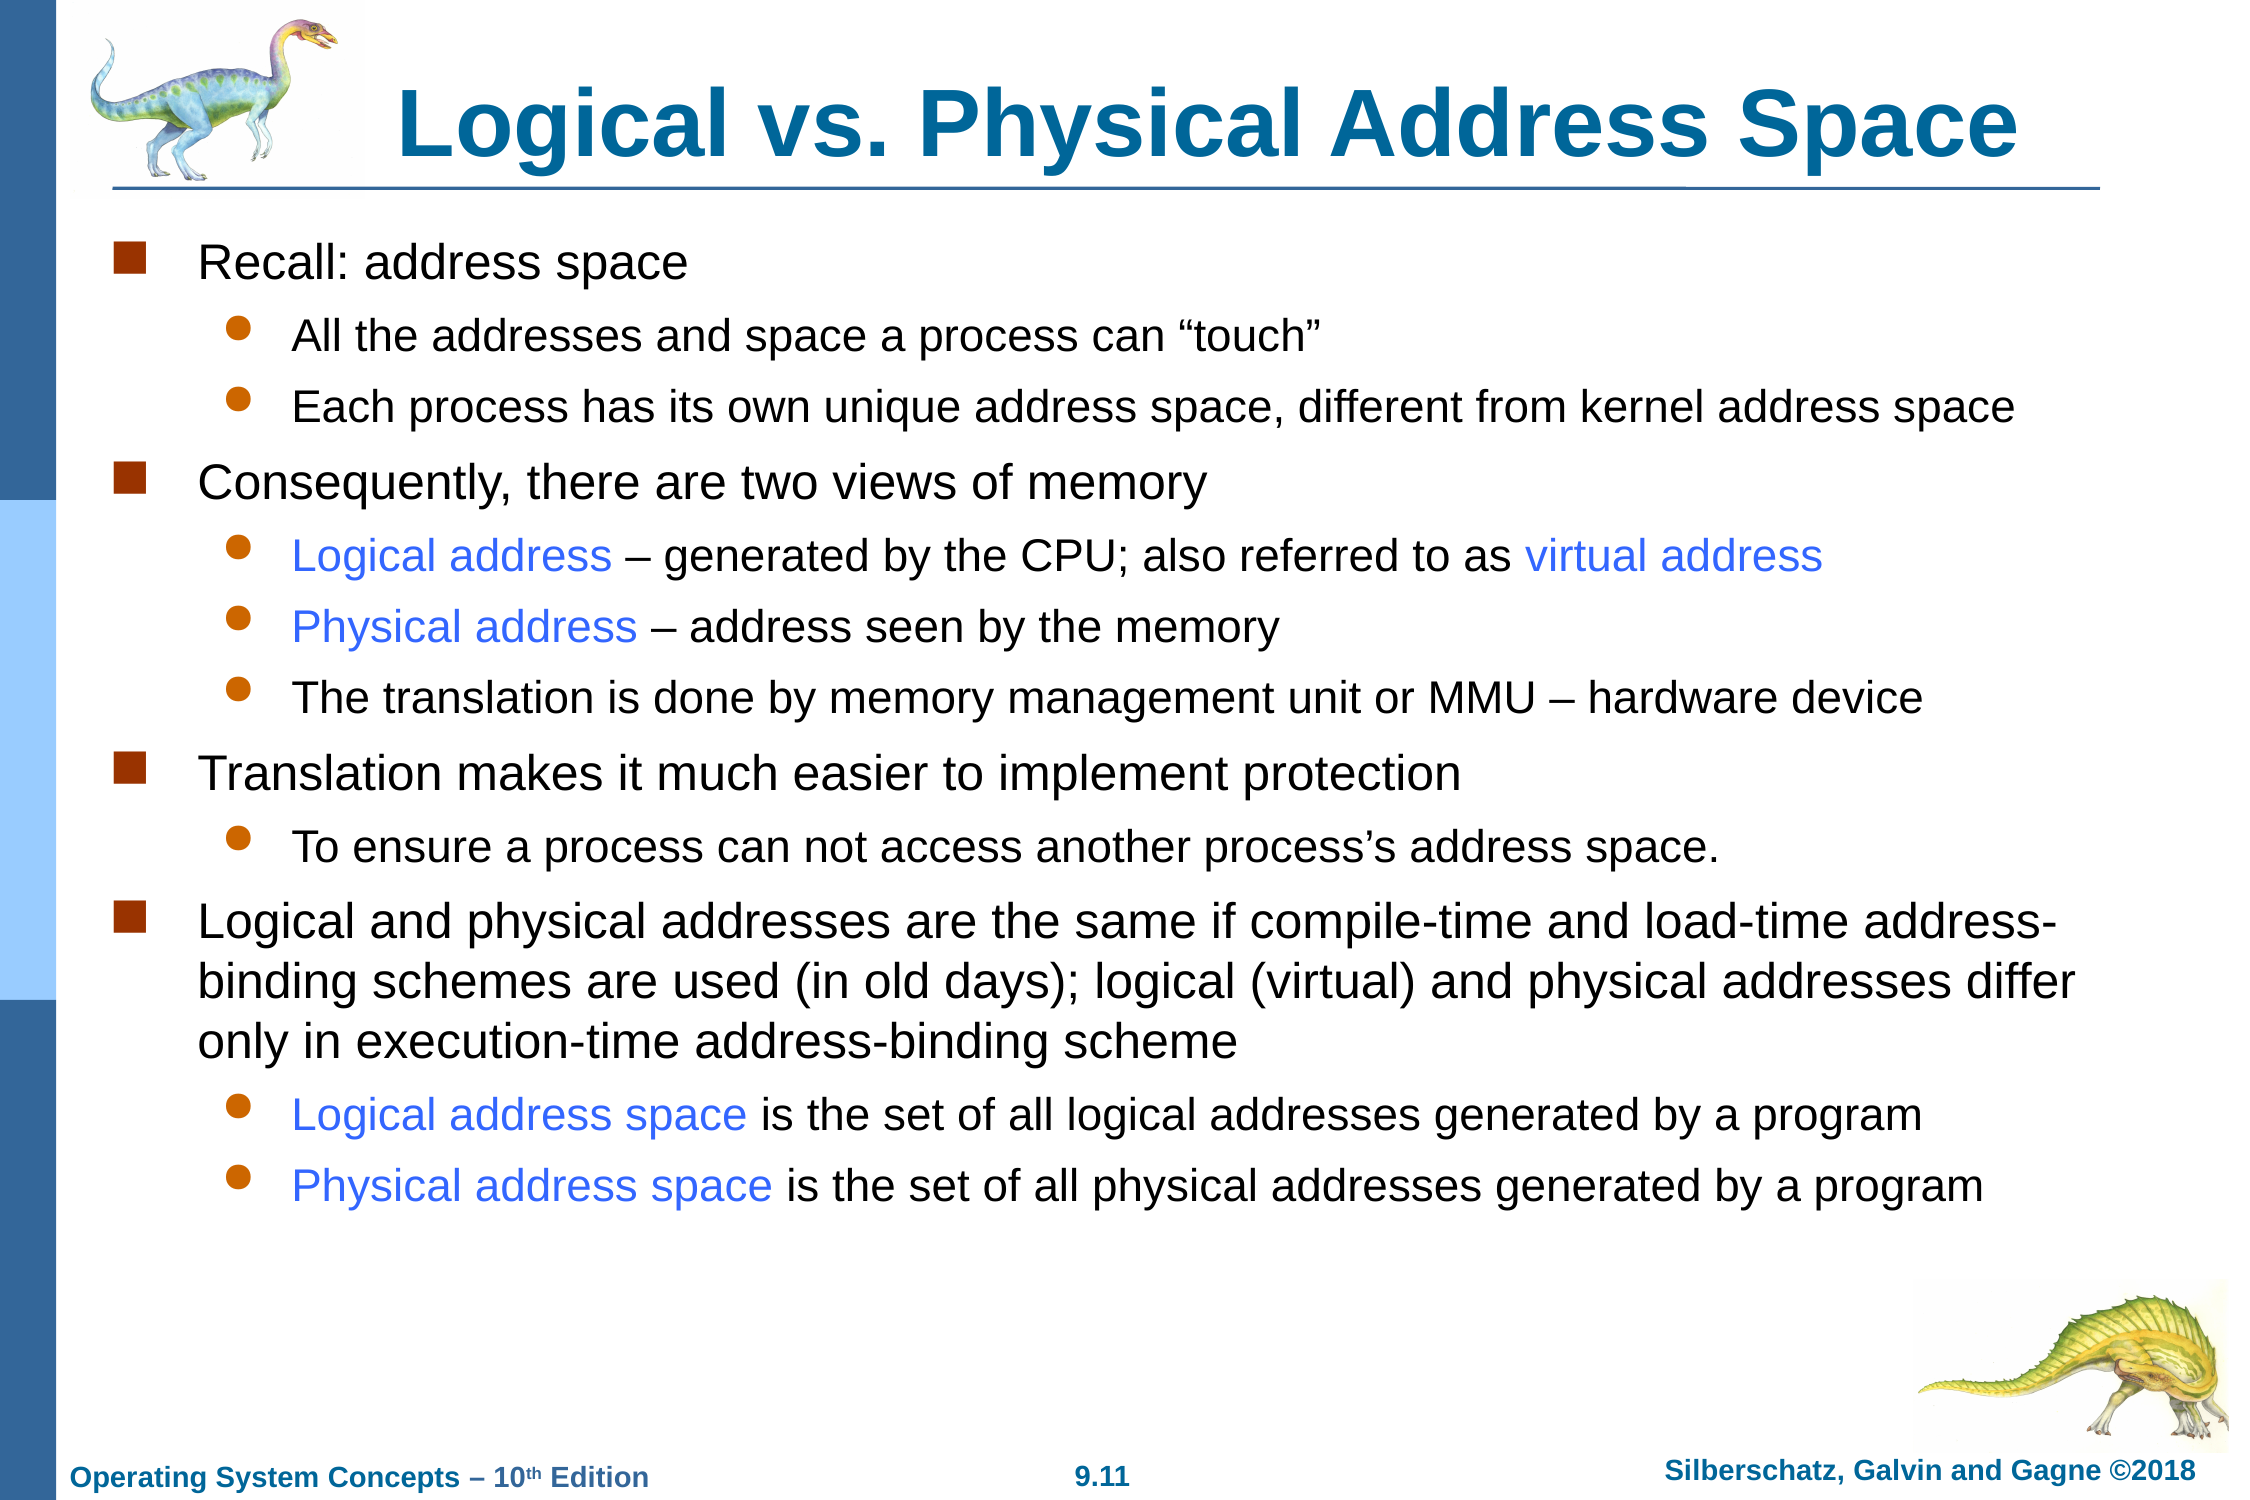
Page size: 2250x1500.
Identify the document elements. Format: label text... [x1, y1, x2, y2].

title Logical vs. Physical Address Space [280, 60, 2138, 187]
picture [70, 0, 365, 199]
list Recall: address space All the addresses and space a process can “touch” Each process has its own unique address space, different from kernel address space Consequently, there are two views of memory Logical address – generated by the CPU; also referred to as virtual address Physical address – address seen by the memory The translation is done by memory management unit or MMU – hardware device Translation makes it much easier to implement protection To ensure a process can not access another process’s address space. Logical and physical addresses are the same if compile-time and load-time address-binding schemes are used (in old days); logical (virtual) and physical addresses differ only in execution-time address-binding scheme Logical address space is the set of all logical addresses generated by a program Physical address space is the set of all physical addresses generated by a program [95, 219, 2102, 1425]
picture [1913, 1279, 2229, 1453]
